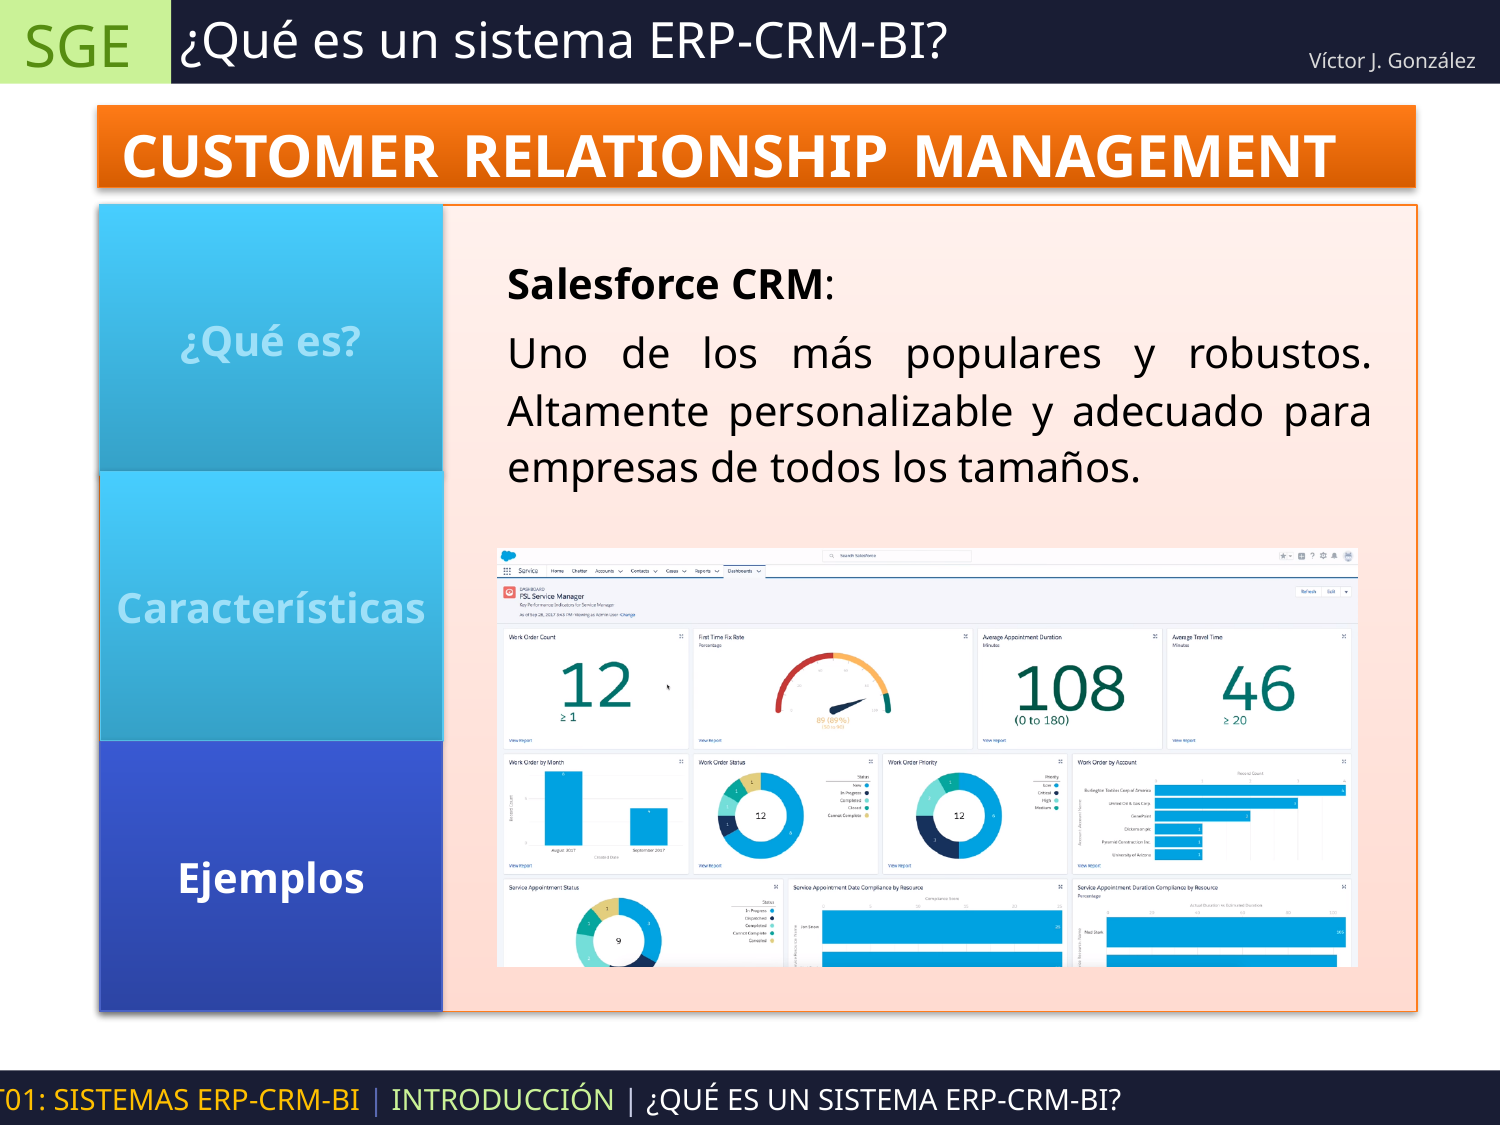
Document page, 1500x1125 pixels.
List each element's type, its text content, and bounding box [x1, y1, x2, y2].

text_box [0, 1068, 1500, 1125]
text_box Ejemplos [99, 741, 443, 1012]
text_box UT01: SISTEMAS ERP-CRM-BI | INTRODUCCIÓN | ¿QUÉ ES UN SISTEMA ERP-CRM-BI? [0, 1073, 1137, 1124]
text_box [0, 0, 173, 86]
text_box ¿Qué es? [99, 204, 443, 470]
text_box [97, 105, 106, 188]
text_box [173, 0, 1500, 86]
text_box [1353, 105, 1416, 188]
text_box SGE [10, 1, 147, 86]
picture [497, 548, 1358, 967]
text_box ¿Qué es un sistema ERP-CRM-BI? [165, 1, 963, 76]
text_box Salesforce CRM: Uno de los más populares y robustos. Altamente personalizable y adecuado para empresas de todos los tamaños. [492, 243, 1388, 499]
text_box Características [100, 471, 444, 742]
text_box CUSTOMER RELATIONSHIP MANAGEMENT (CRM) [106, 101, 1353, 202]
text_box [444, 204, 1418, 1012]
text_box Víctor J. González [1294, 40, 1491, 80]
